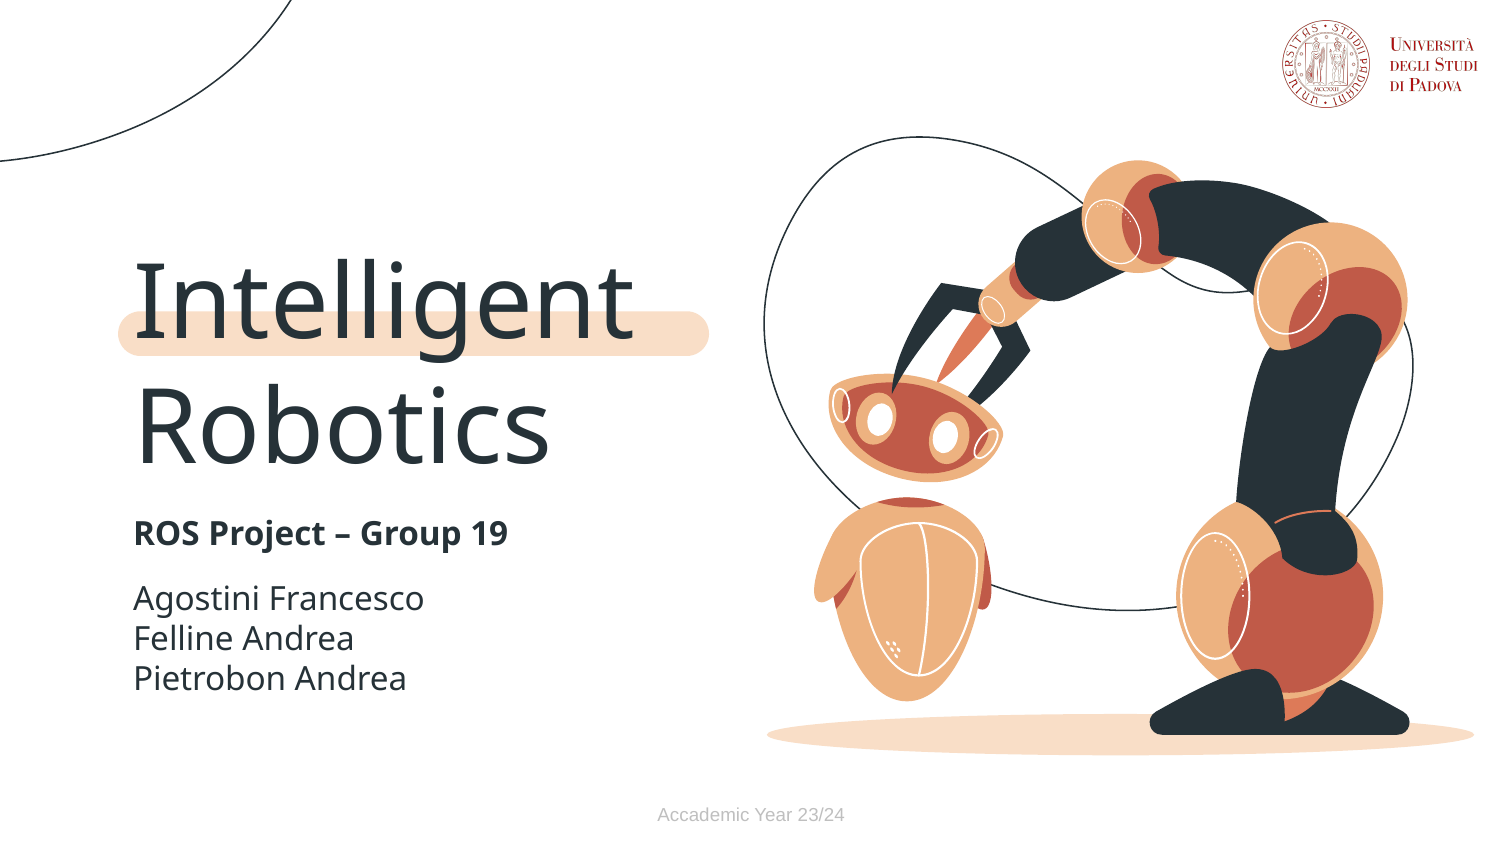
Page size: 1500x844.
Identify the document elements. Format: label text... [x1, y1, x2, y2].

subtitle ROS Project – Group 19 Agostini Francesco Felline Andrea Pietrobon Andrea [118, 497, 593, 714]
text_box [666, 0, 1490, 765]
picture [1273, 15, 1483, 114]
text_box Accademic Year 23/24 [636, 795, 866, 833]
title Intelligent Robotics [118, 167, 661, 500]
